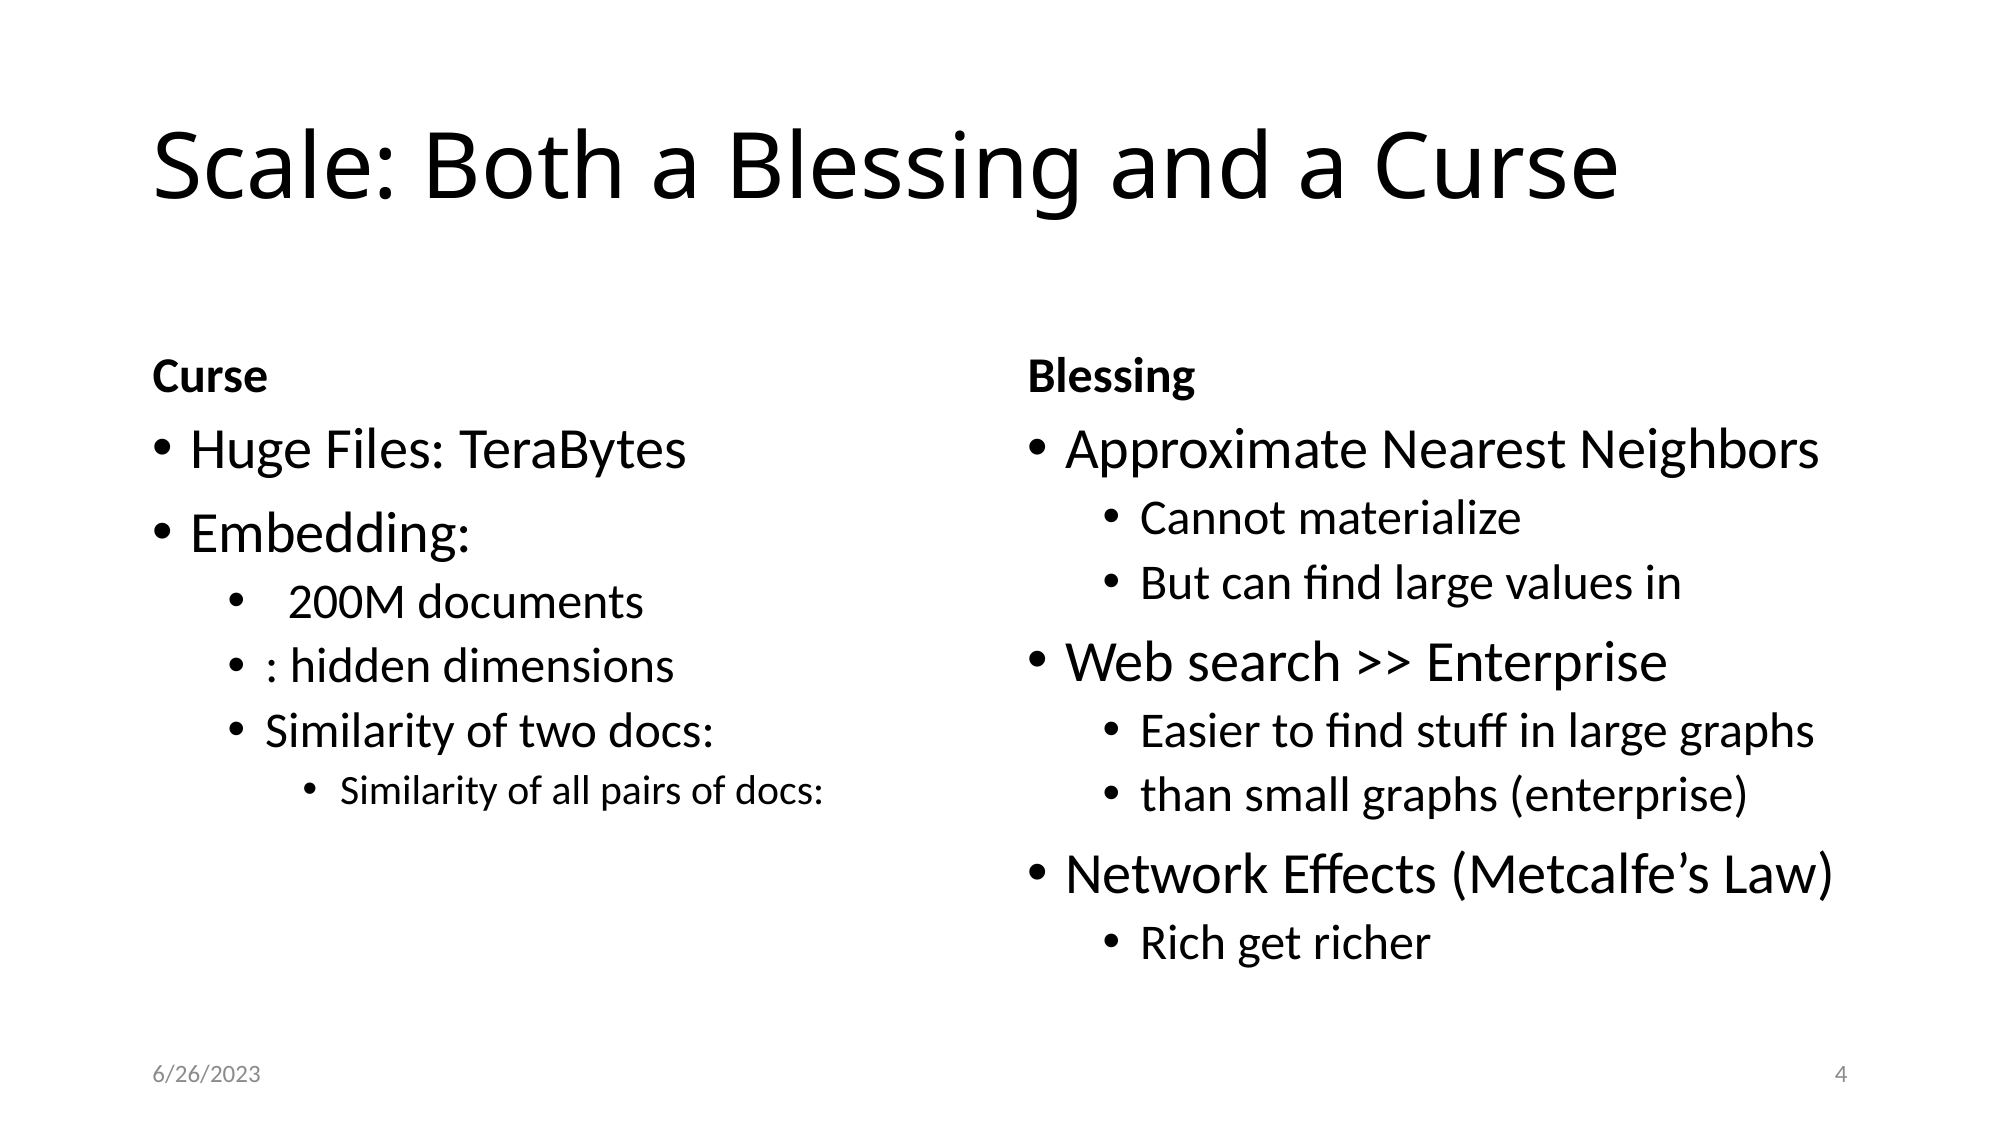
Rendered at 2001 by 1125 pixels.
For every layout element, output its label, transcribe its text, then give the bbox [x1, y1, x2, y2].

list Blessing [1012, 275, 1863, 411]
slide_number 4 [1412, 1042, 1863, 1103]
title Scale: Both a Blessing and a Curse [137, 59, 1863, 278]
list Curse [137, 275, 984, 411]
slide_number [137, 1042, 588, 1103]
